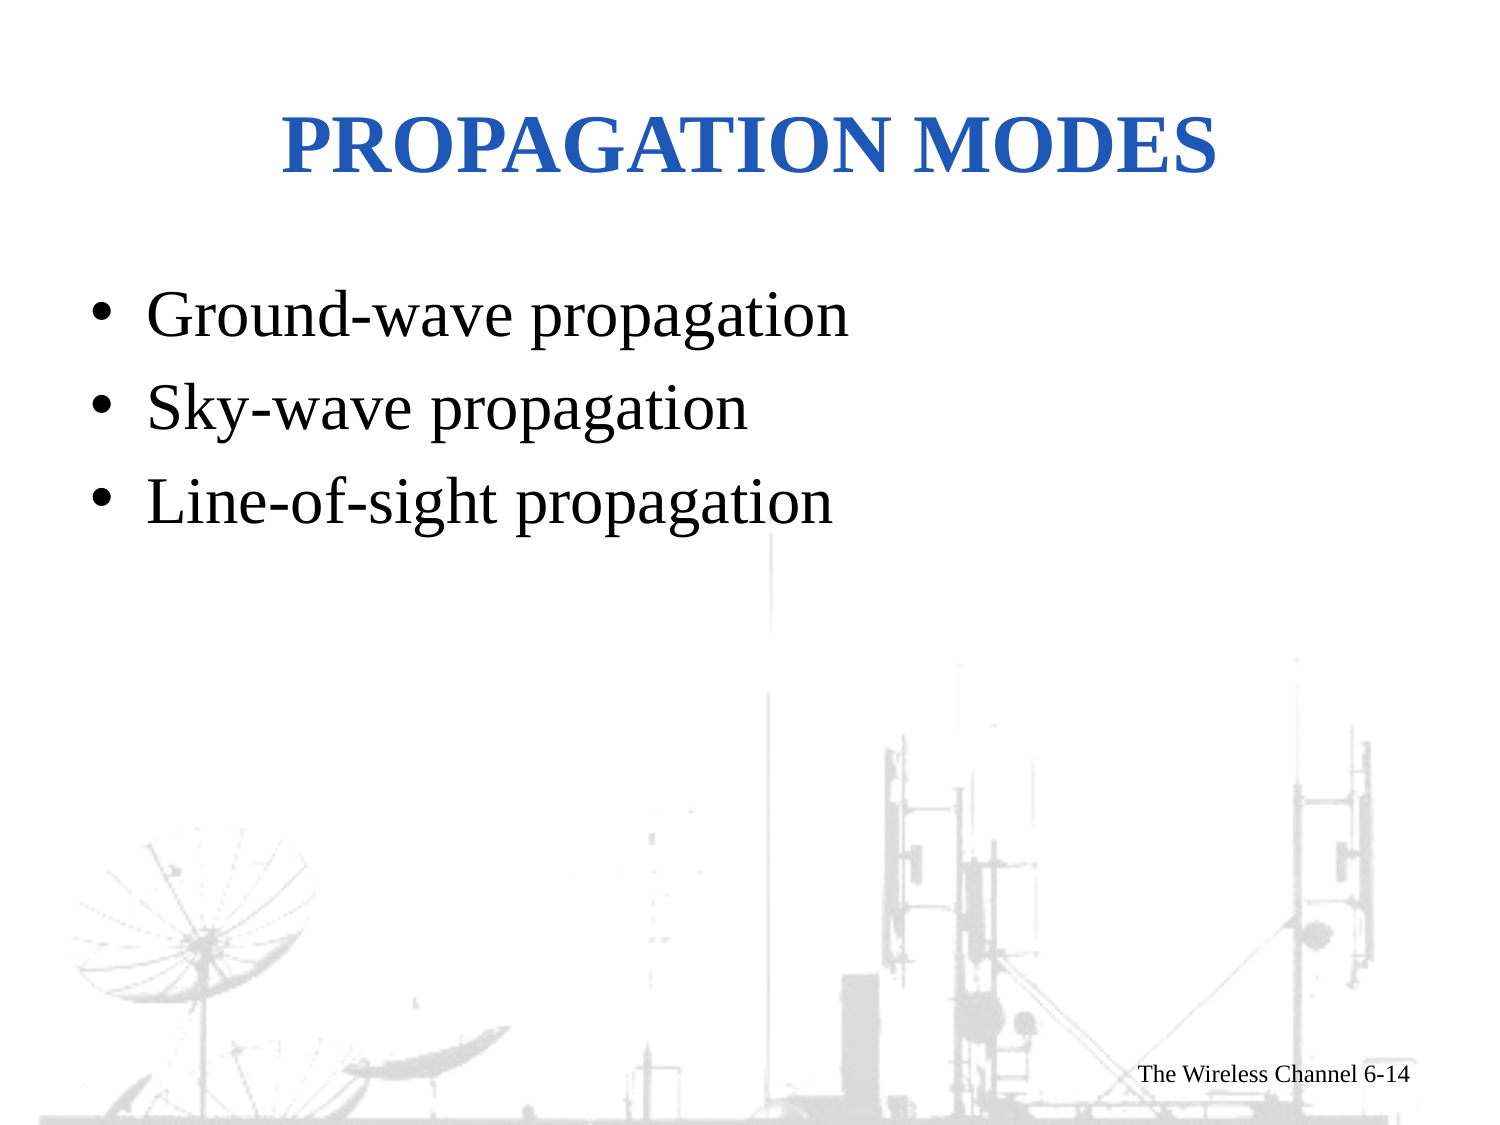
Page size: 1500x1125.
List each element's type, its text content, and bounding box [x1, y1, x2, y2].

slide_number The Wireless Channel 6-14 [893, 1042, 1425, 1103]
title Propagation Modes [75, 45, 1425, 233]
list Ground-wave propagation Sky-wave propagation Line-of-sight propagation [75, 262, 1425, 1005]
